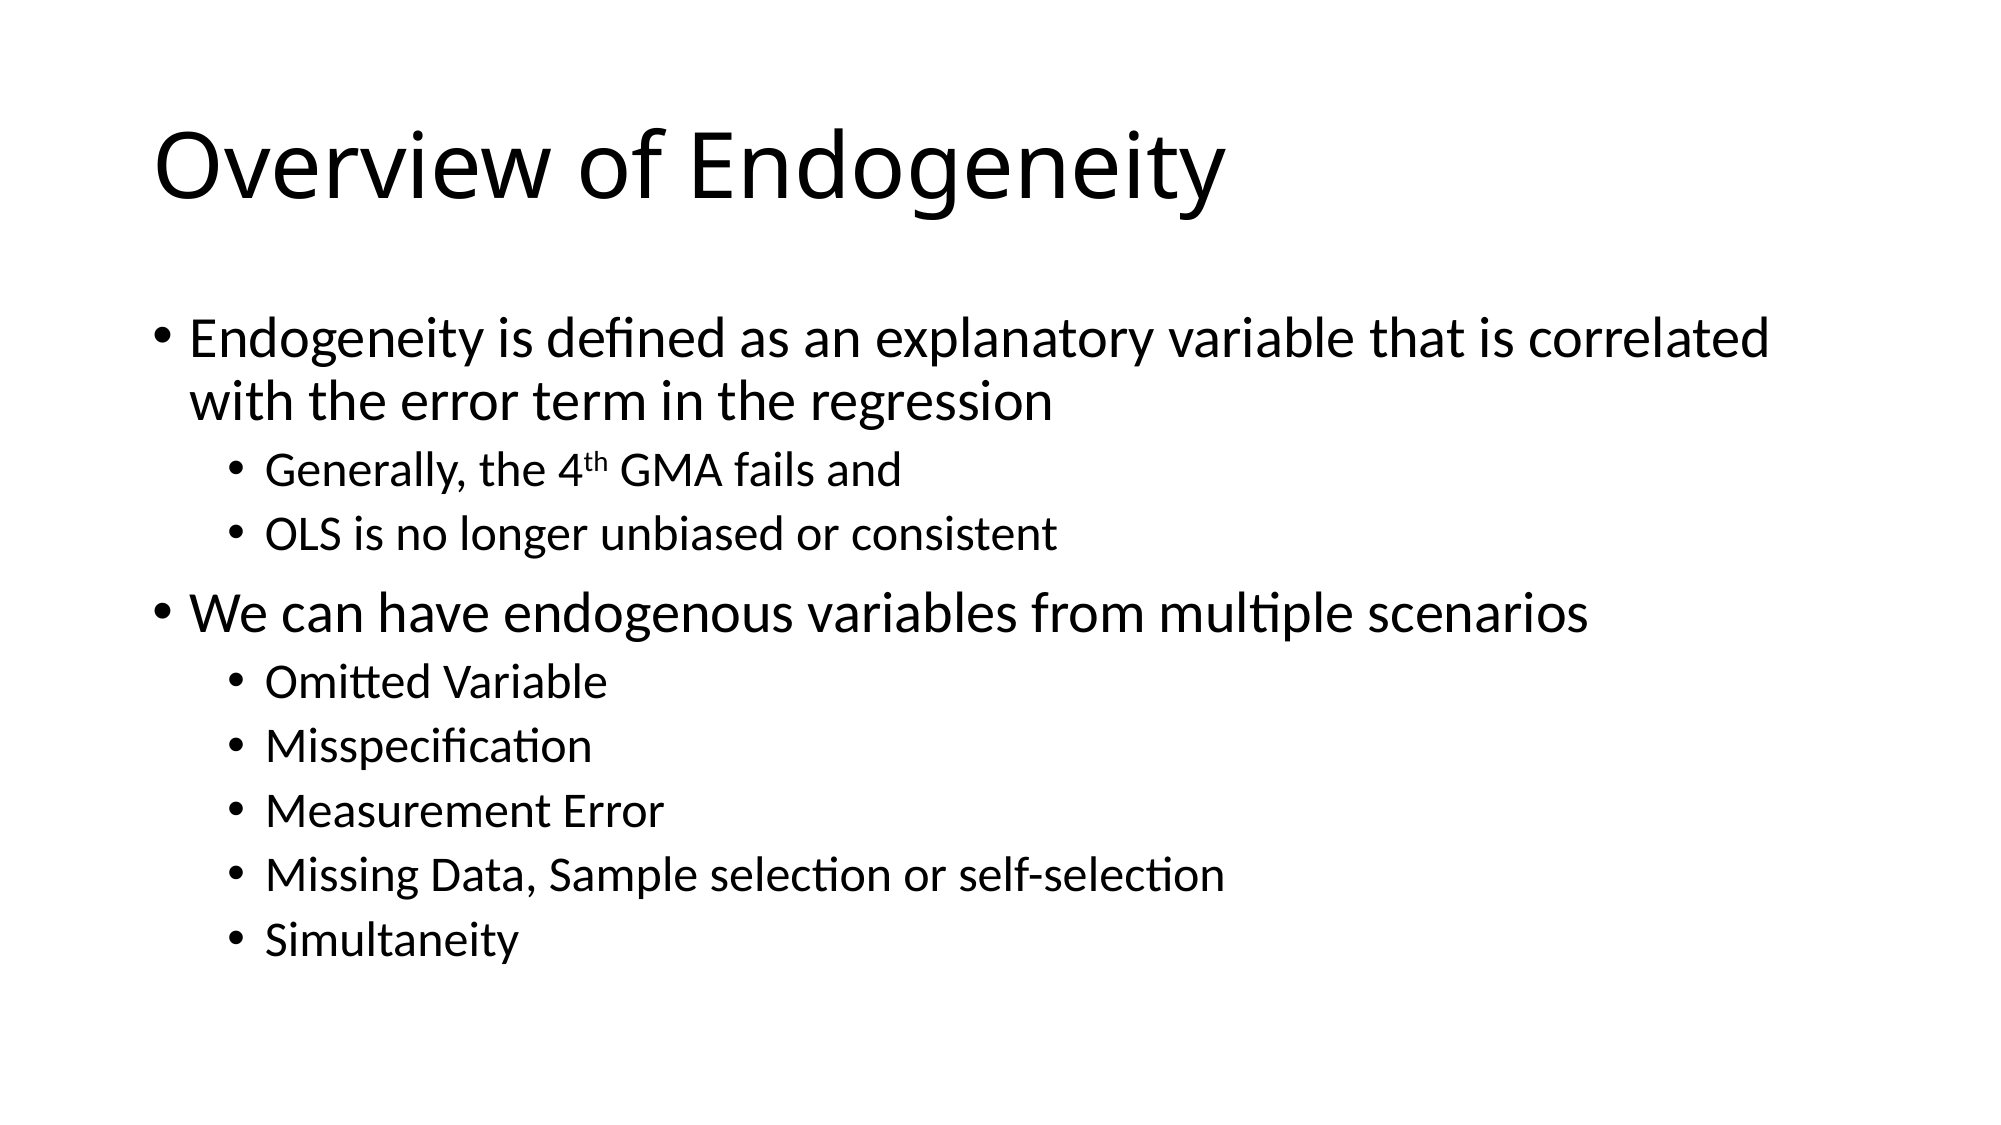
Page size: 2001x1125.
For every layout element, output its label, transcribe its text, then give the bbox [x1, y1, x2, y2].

title Overview of Endogeneity [137, 59, 1863, 278]
